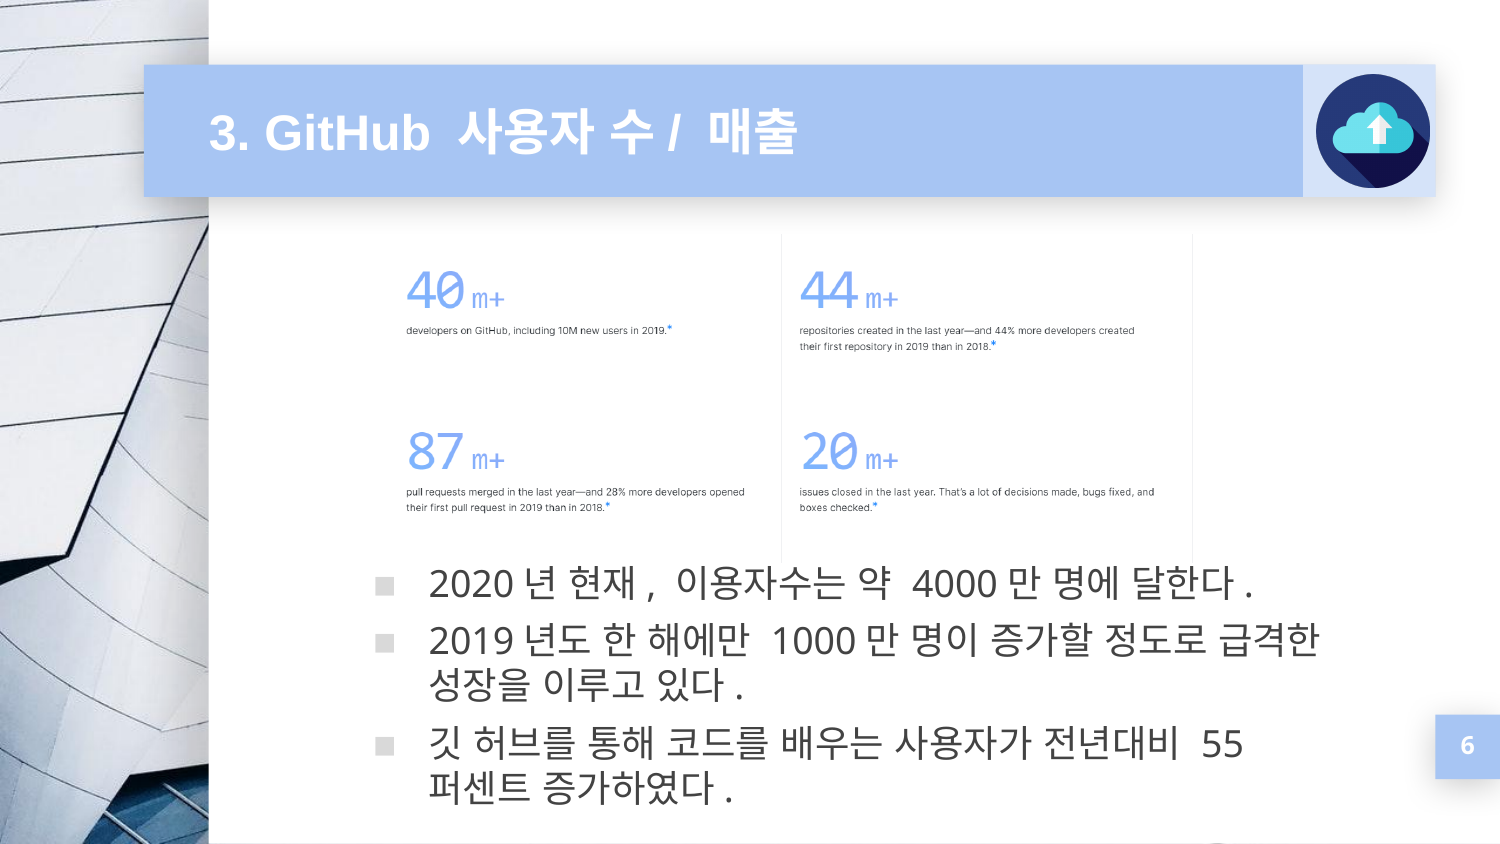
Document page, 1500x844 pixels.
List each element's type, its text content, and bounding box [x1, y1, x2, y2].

picture [376, 234, 1195, 564]
slide_number 6 [1435, 714, 1500, 780]
list 2020년 현재, 이용자수는 약 4000만 명에 달한다. 2019년도 한 해에만 1000만 명이 증가할 정도로 급격한 성장을 이루고 있다. 깃 허브를 통해 코드를 배우는 사용자가 전년대비 55퍼센트 증가하였다. [338, 544, 1349, 844]
title 3. GitHub 사용자 수/ 매출 [193, 64, 1300, 197]
picture [0, 0, 208, 844]
picture [1316, 74, 1430, 188]
